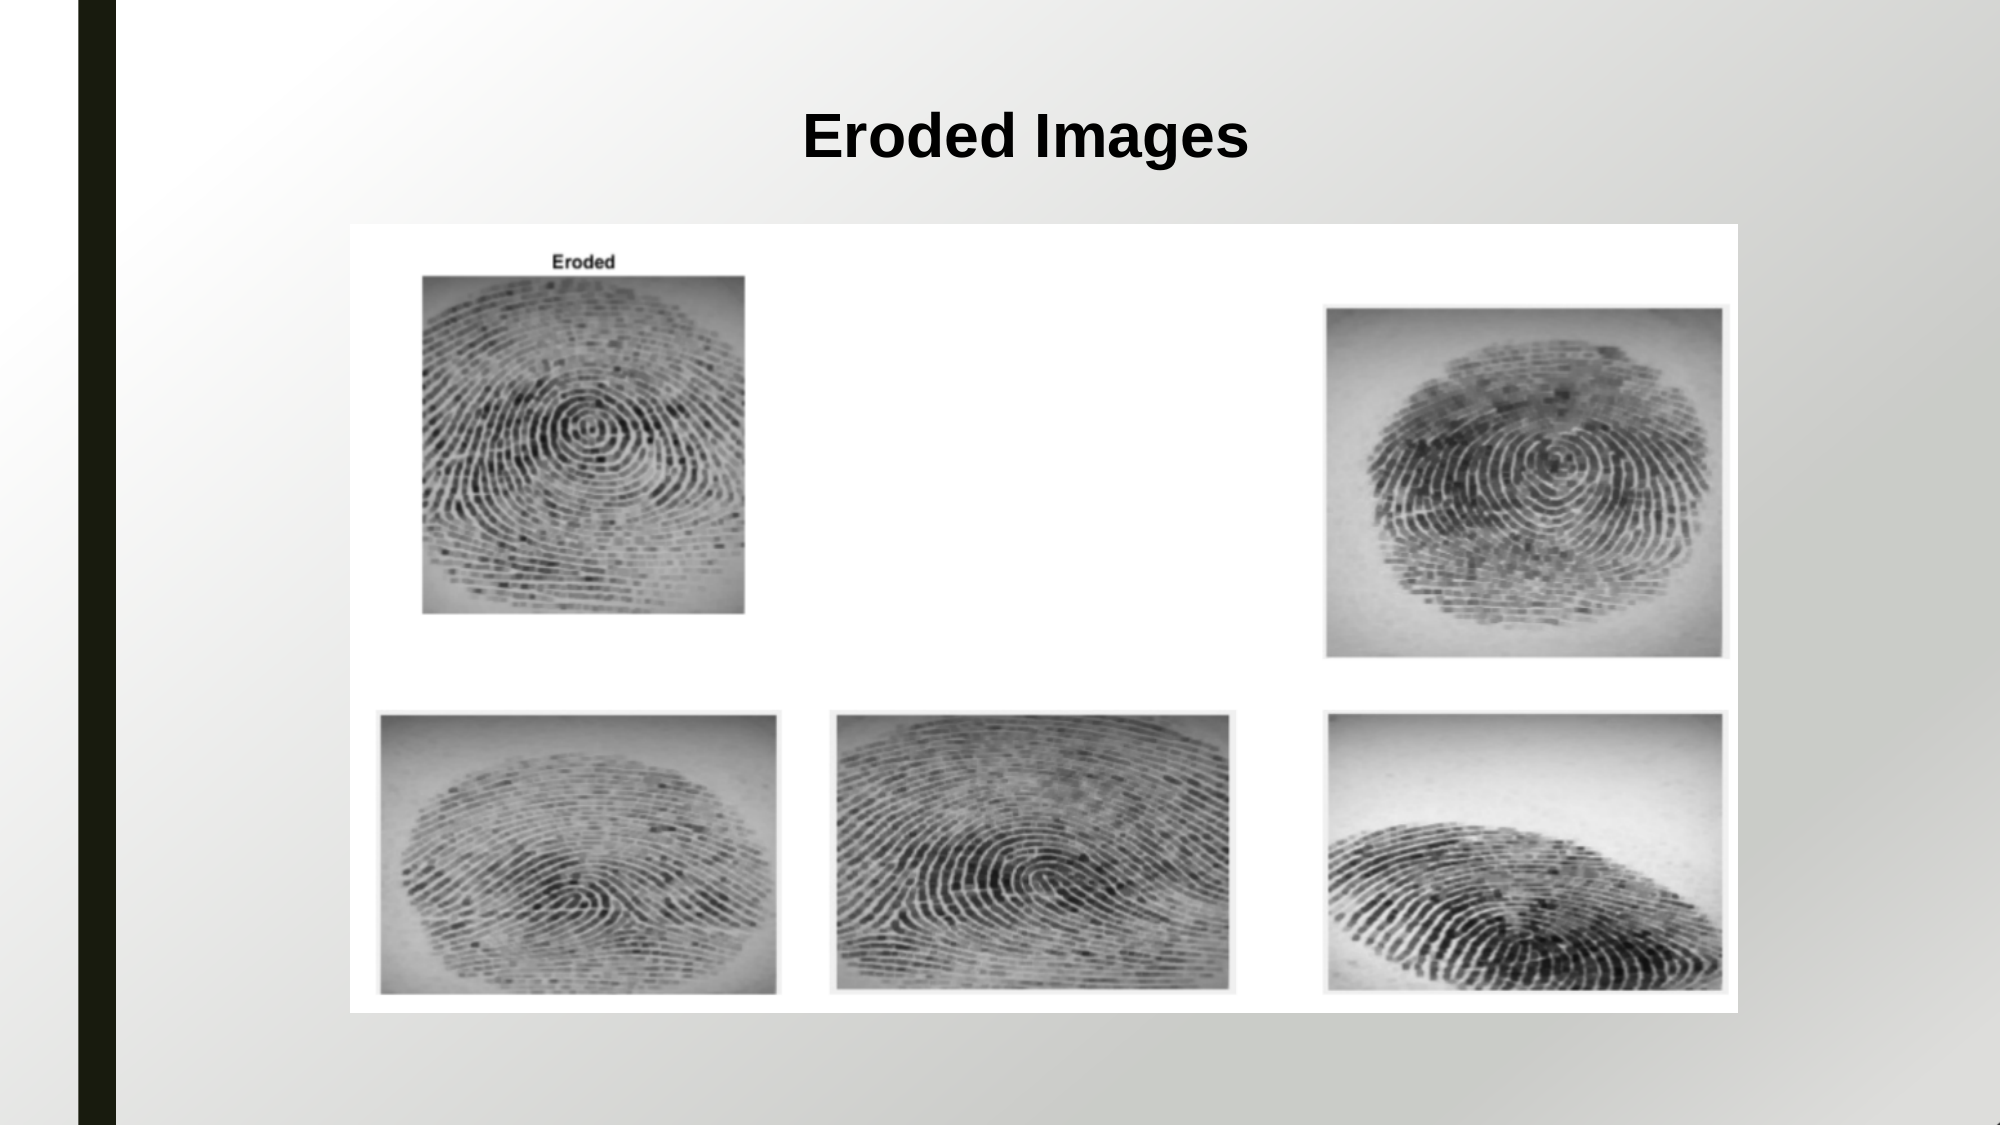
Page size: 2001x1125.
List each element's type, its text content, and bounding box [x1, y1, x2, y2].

text_box Eroded Images [787, 87, 1332, 223]
picture [0, 0, 78, 1125]
picture [116, 0, 2000, 1125]
